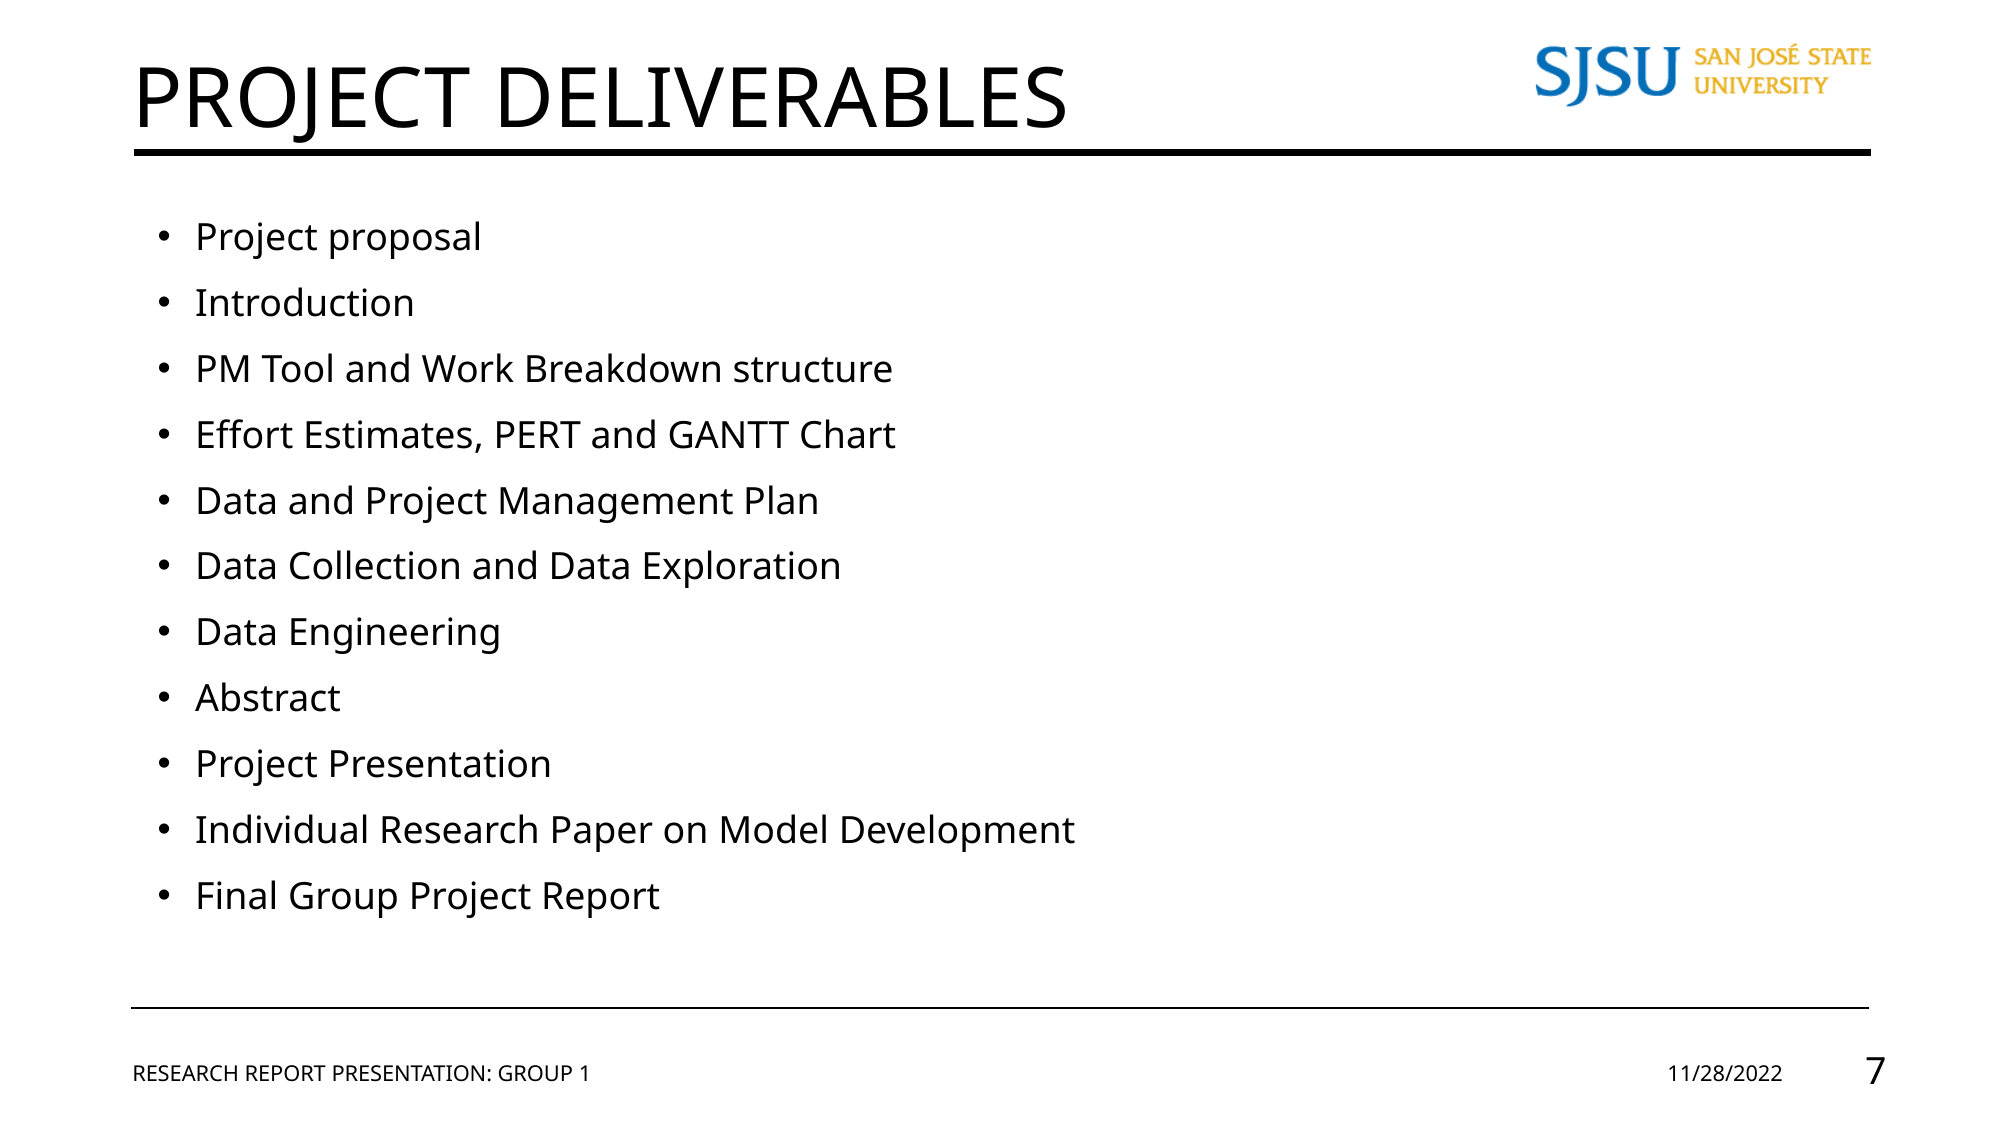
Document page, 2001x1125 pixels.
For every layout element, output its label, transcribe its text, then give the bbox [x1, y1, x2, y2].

picture [1535, 7, 1872, 131]
slide_number 7 [1791, 1042, 1902, 1103]
footer RESEARCH REPORT PRESENTATION: GROUP 1 [117, 1042, 862, 1103]
title PROJECT Deliverables [117, 36, 1872, 147]
list Project proposal Introduction PM Tool and Work Breakdown structure Effort Estimates, PERT and GANTT Chart Data and Project Management Plan Data Collection and Data Exploration Data Engineering Abstract Project Presentation Individual Research Paper on Model Development Final Group Project Report [143, 205, 1279, 956]
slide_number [1372, 1042, 1791, 1103]
